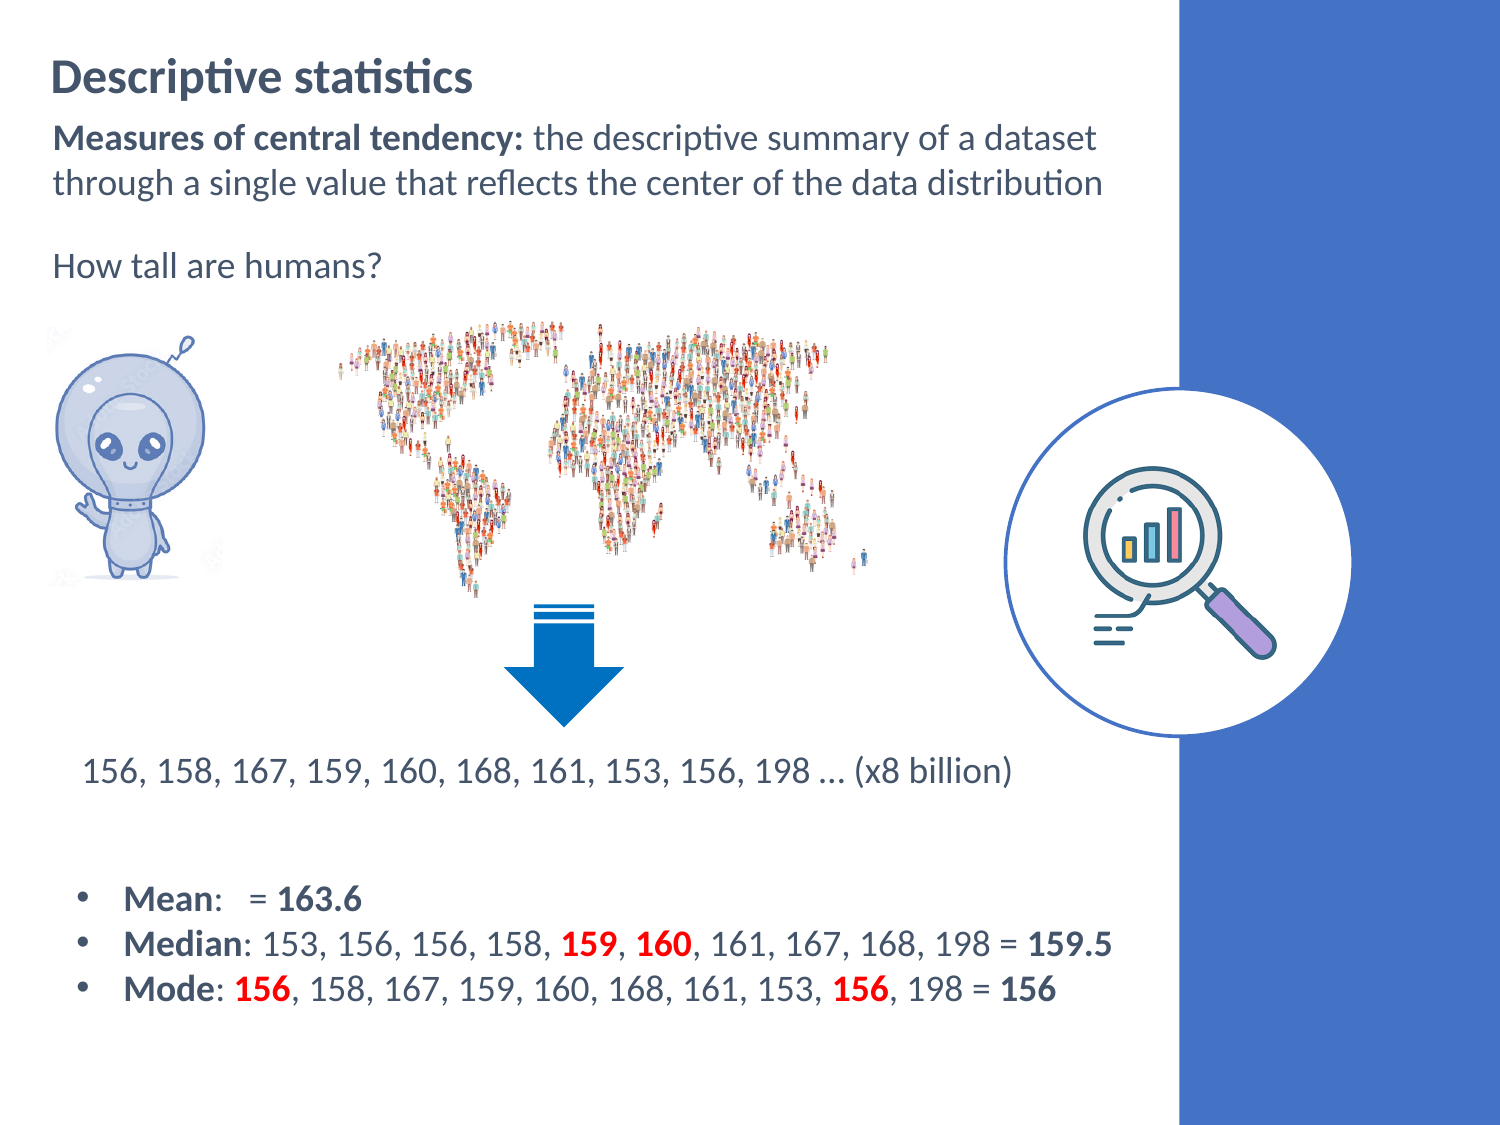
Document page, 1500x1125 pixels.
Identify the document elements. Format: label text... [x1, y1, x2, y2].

picture [47, 327, 223, 587]
text_box [1004, 387, 1355, 738]
text_box How tall are humans? [37, 233, 788, 294]
picture [1069, 452, 1290, 673]
text_box 156, 158, 167, 159, 160, 168, 161, 153, 156, 198 … (x8 billion) [66, 738, 1038, 799]
text_box [1178, 0, 1500, 1125]
text_box [501, 622, 627, 729]
text_box [533, 611, 595, 621]
text_box [533, 605, 595, 609]
picture [264, 300, 930, 605]
text_box Measures of central tendency: the descriptive summary of a dataset through a single value that reflects the center of the data distribution [38, 105, 1136, 211]
text_box Descriptive statistics [35, 36, 934, 111]
